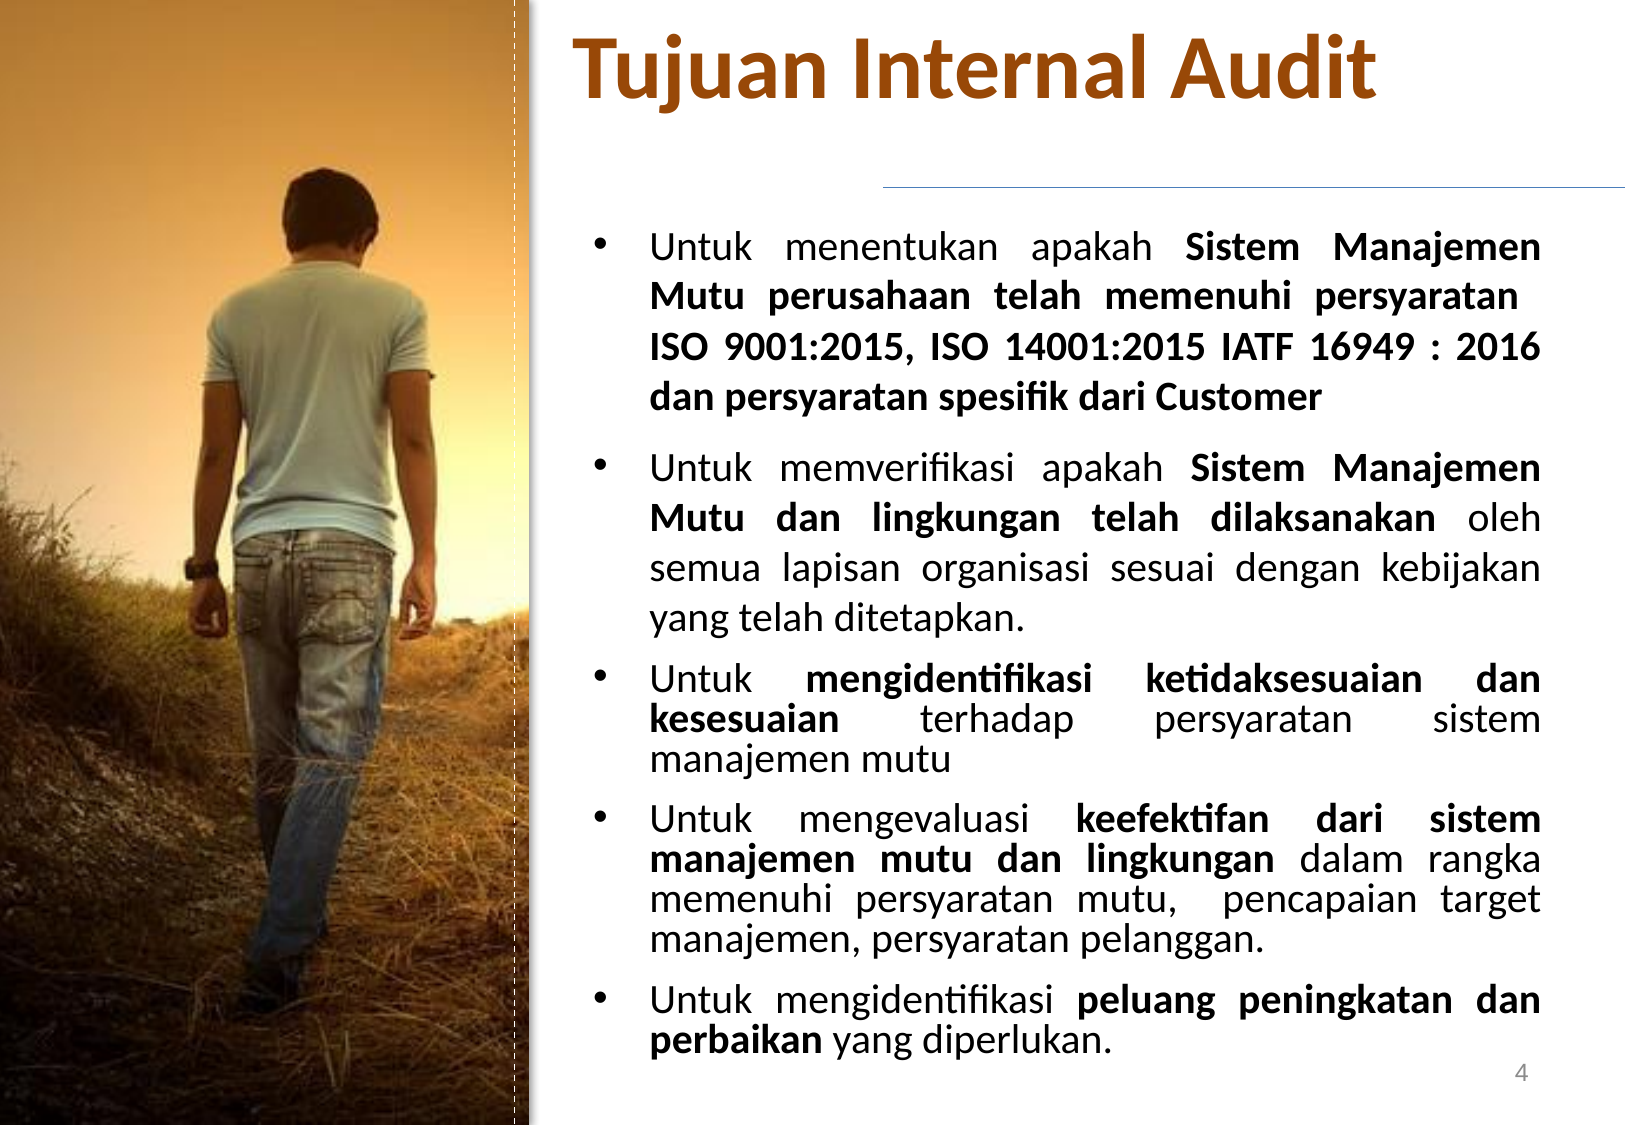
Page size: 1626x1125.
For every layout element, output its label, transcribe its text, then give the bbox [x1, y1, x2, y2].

text_box [576, 569, 1557, 1066]
picture [0, 0, 514, 1125]
slide_number 4 [1164, 1041, 1544, 1102]
title Tujuan Internal Audit [537, 0, 1506, 223]
picture [515, 0, 530, 1125]
list Untuk menentukan apakah Sistem Manajemen Mutu perusahaan telah memenuhi persyaratan ISO 9001:2015, ISO 14001:2015 IATF 16949 : 2016 dan persyaratan spesifik dari Customer Untuk memverifikasi apakah Sistem Manajemen Mutu dan lingkungan telah dilaksanakan oleh semua lapisan organisasi sesuai dengan kebijakan yang telah ditetapkan. Untuk mengidentifikasi ketidaksesuaian dan kesesuaian terhadap persyaratan sistem manajemen mutu Untuk mengevaluasi keefektifan dari sistem manajemen mutu dan lingkungan dalam rangka memenuhi persyaratan mutu, pencapaian target manajemen, persyaratan pelanggan. Untuk mengidentifikasi peluang peningkatan dan perbaikan yang diperlukan. [578, 210, 1557, 569]
